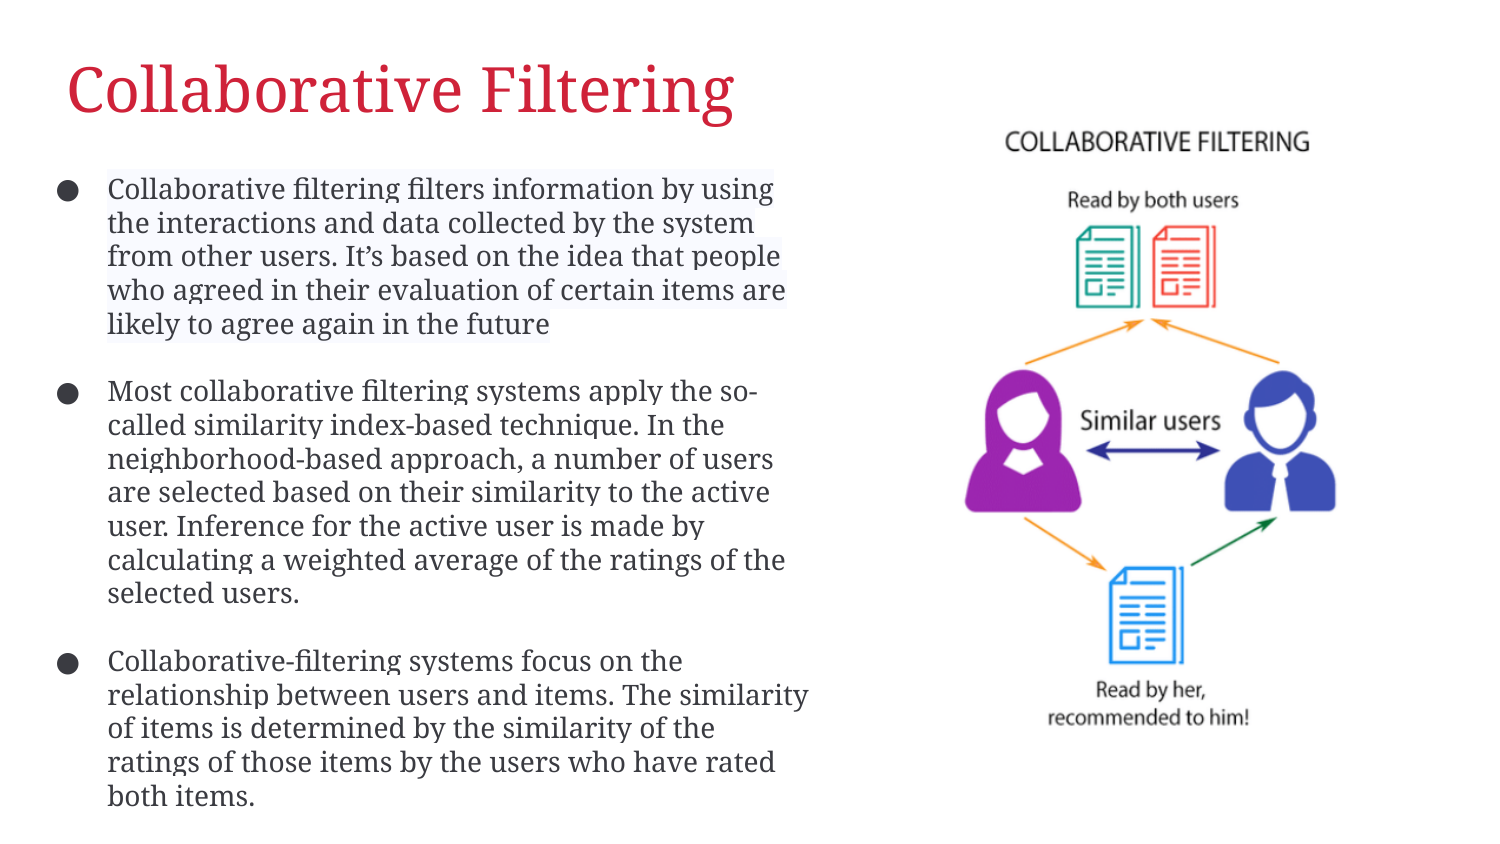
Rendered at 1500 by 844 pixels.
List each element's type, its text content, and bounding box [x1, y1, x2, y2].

title Collaborative Filtering [66, 49, 1434, 191]
list Collaborative filtering filters information by using the interactions and data collected by the system from other users. It’s based on the idea that people who agreed in their evaluation of certain items are likely to agree again in the future Most collaborative filtering systems apply the so-called similarity index-based technique. In the neighborhood-based approach, a number of users are selected based on their similarity to the active user. Inference for the active user is made by calculating a weighted average of the ratings of the selected users. Collaborative-filtering systems focus on the relationship between users and items. The similarity of items is determined by the similarity of the ratings of those items by the users who have rated both items. [32, 171, 812, 812]
picture [918, 102, 1407, 741]
